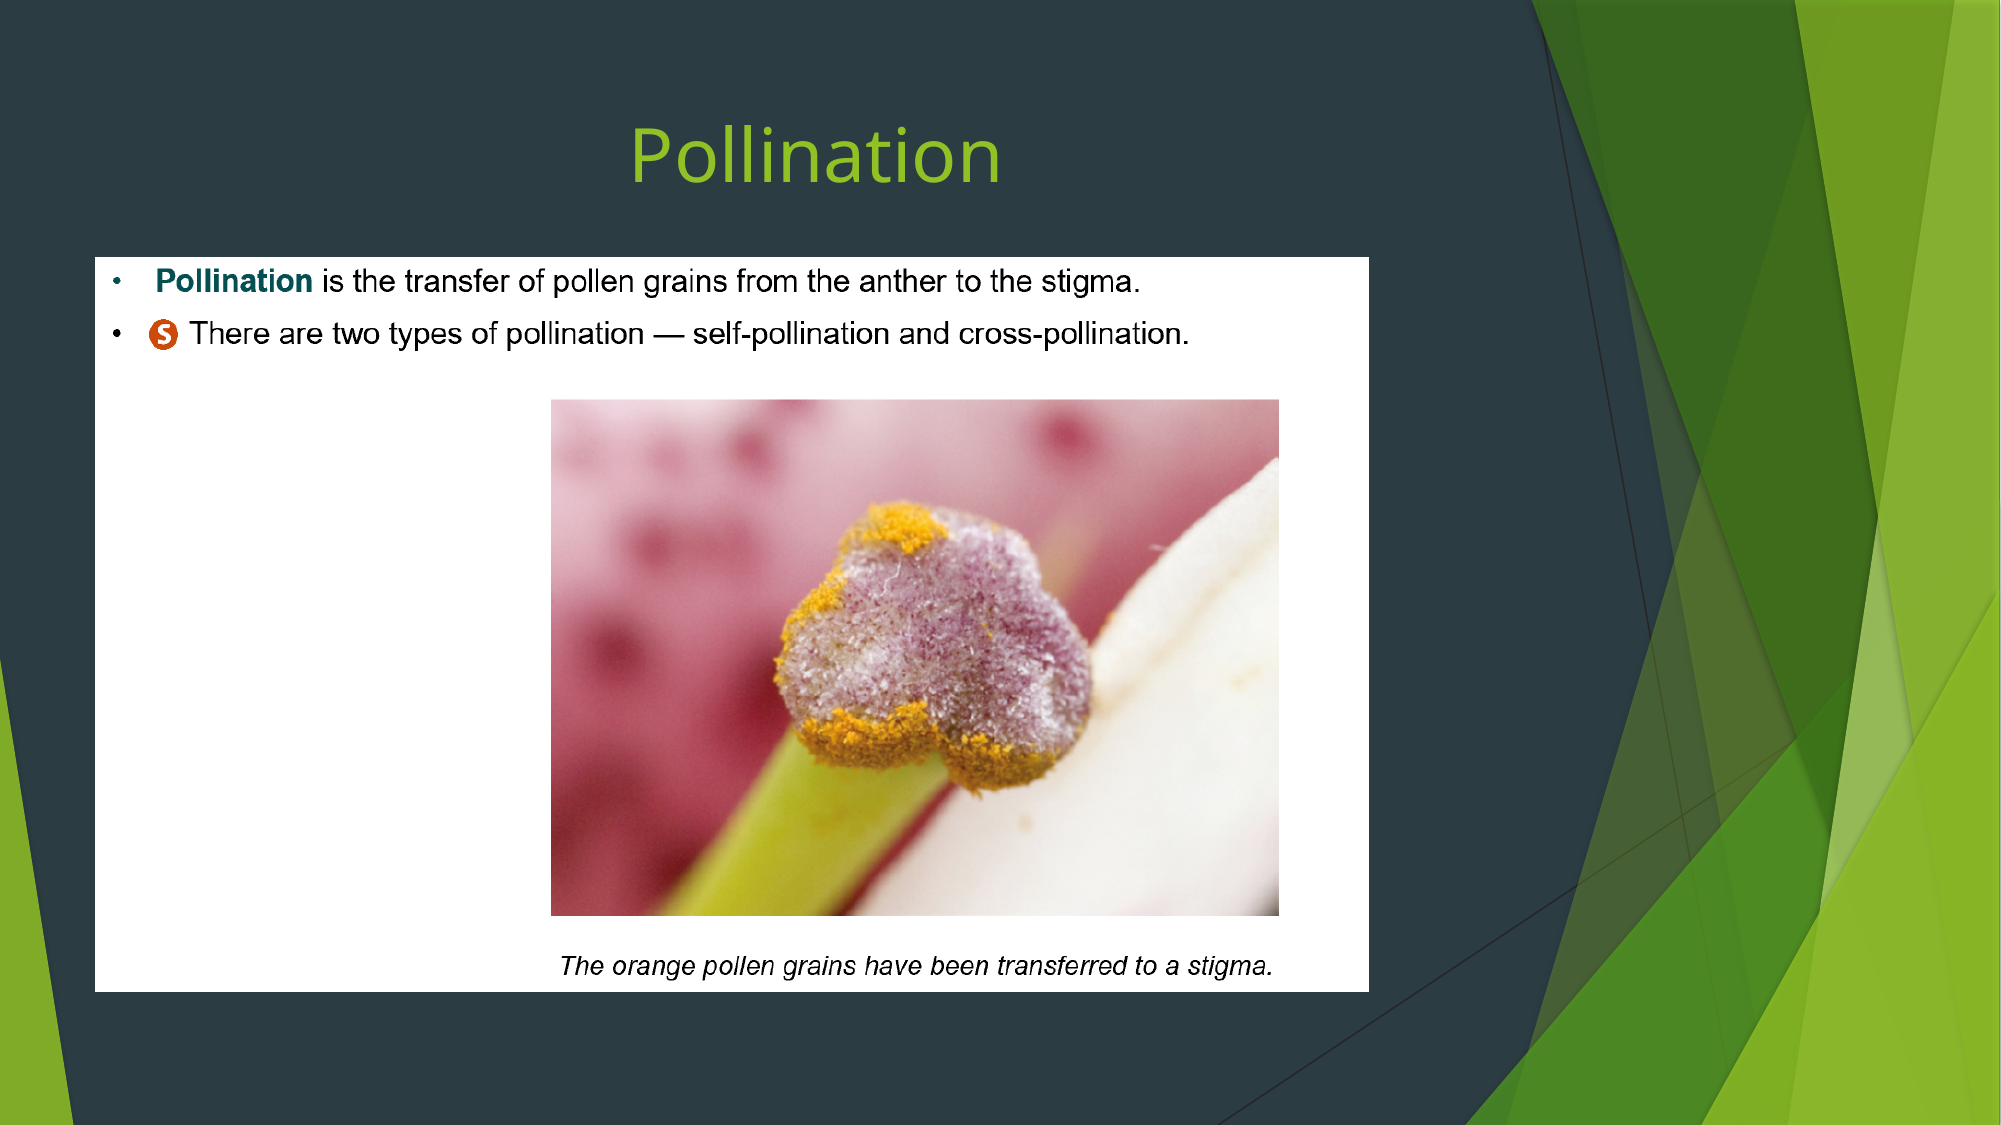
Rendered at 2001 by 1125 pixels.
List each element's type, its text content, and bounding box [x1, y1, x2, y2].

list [94, 256, 1370, 992]
title Pollination [111, 99, 1522, 317]
